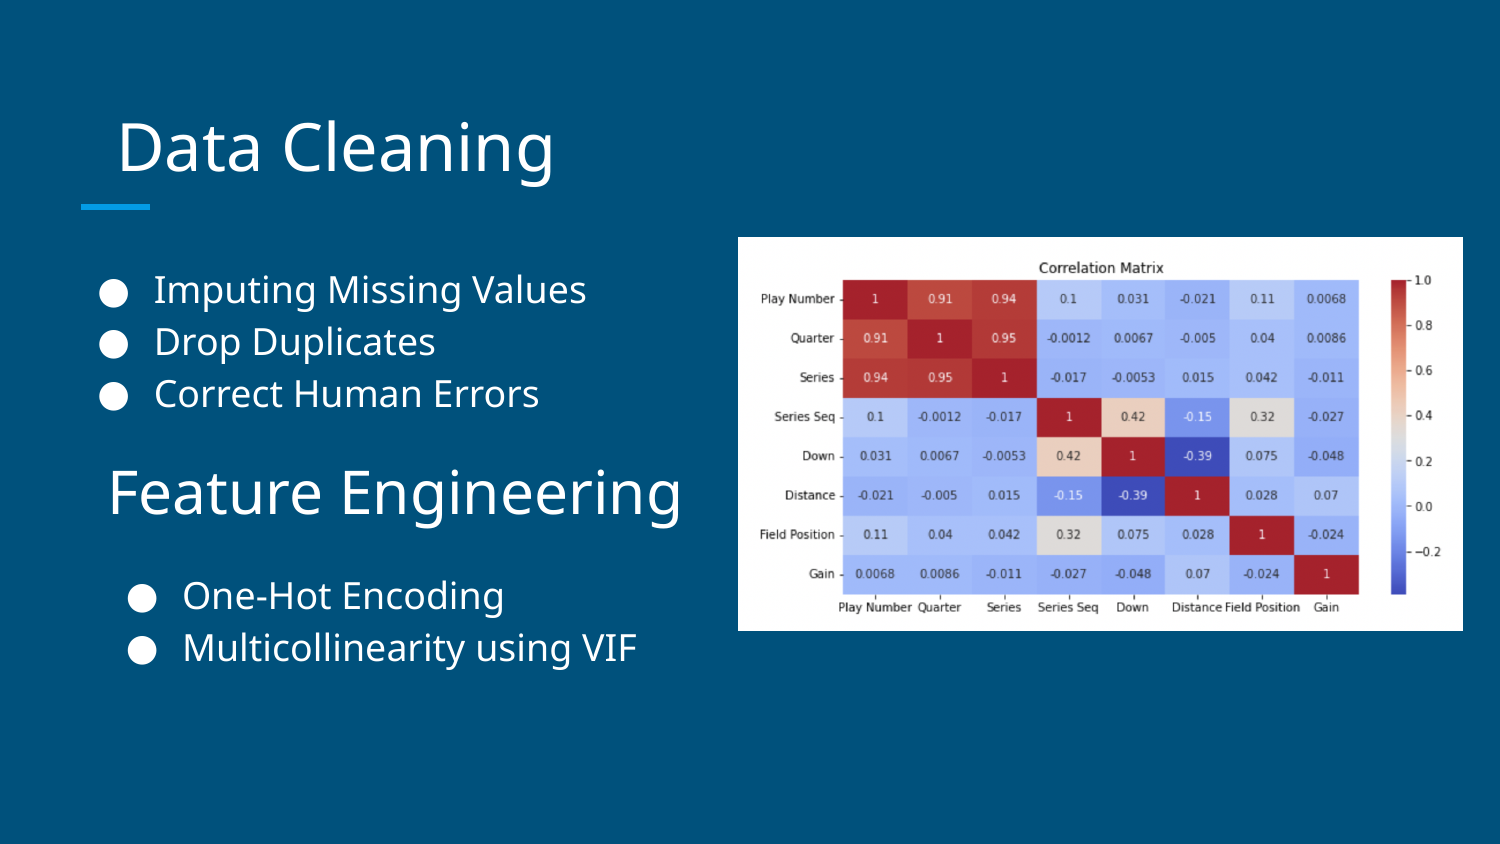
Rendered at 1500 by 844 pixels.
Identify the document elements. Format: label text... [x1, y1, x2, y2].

picture [739, 238, 1462, 630]
title Feature Engineering [92, 429, 733, 542]
list Imputing Missing Values Drop Duplicates Correct Human Errors [63, 244, 676, 444]
list One-Hot Encoding Multicollinearity using VIF [92, 550, 705, 749]
title Data Cleaning [101, 87, 1474, 201]
